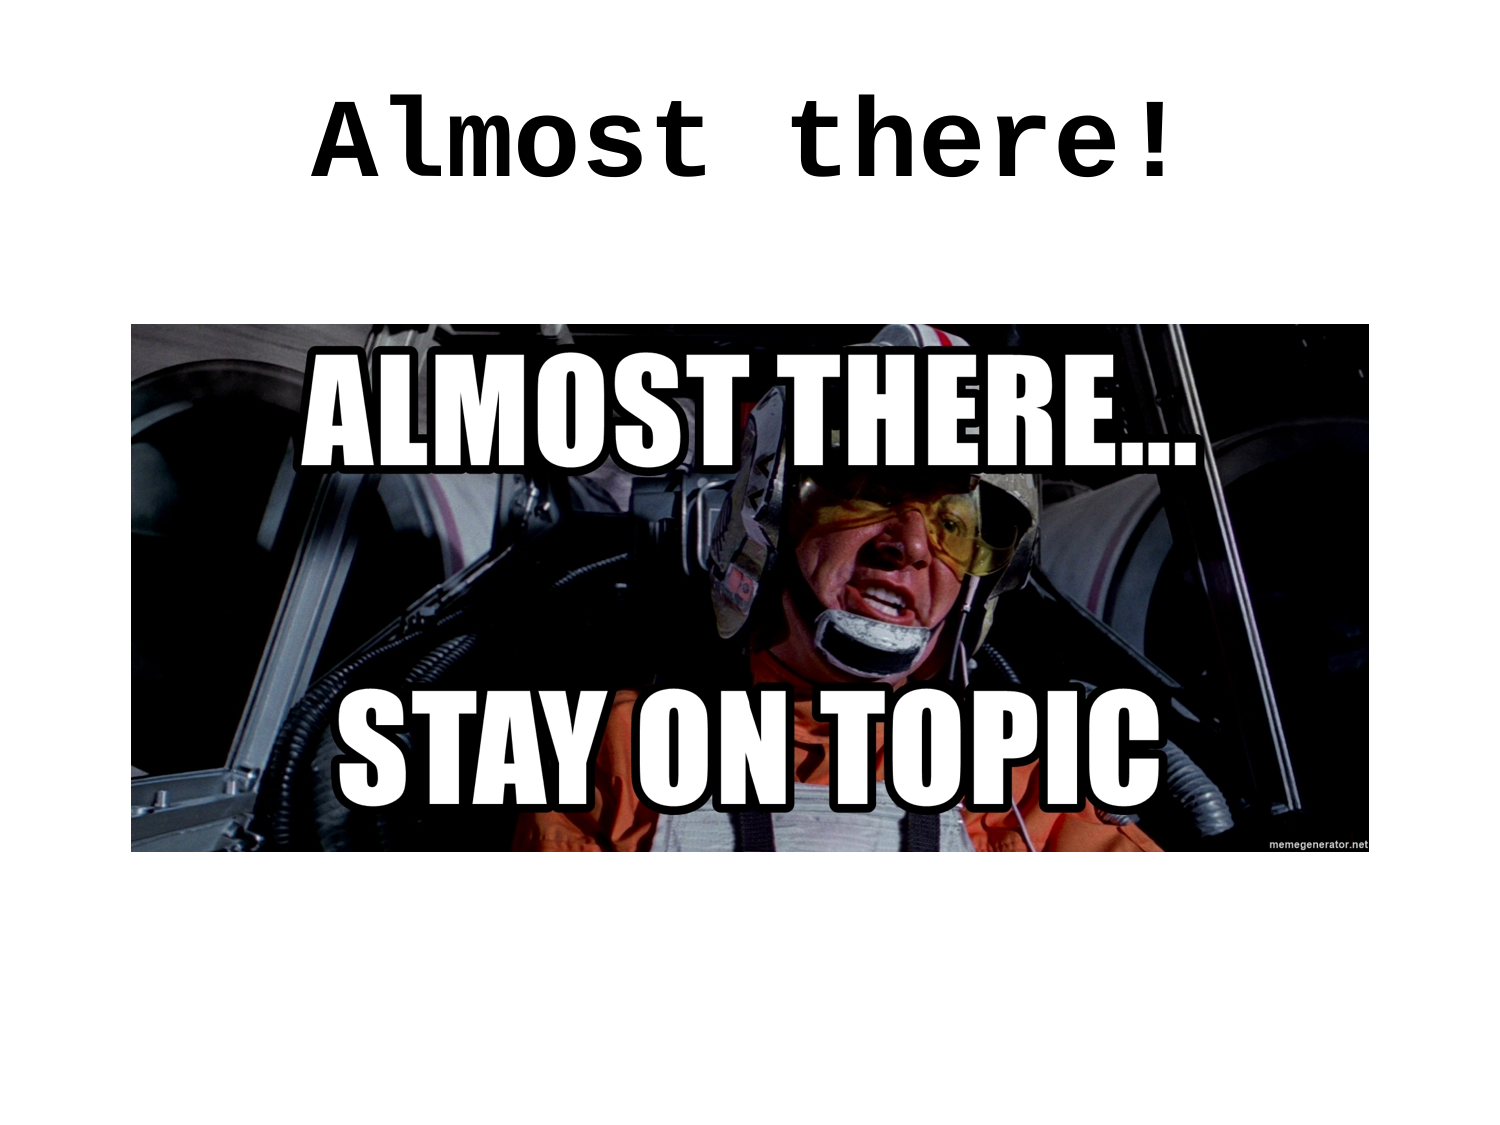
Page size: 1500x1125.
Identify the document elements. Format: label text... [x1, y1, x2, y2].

title Almost there! [50, 37, 1450, 225]
picture [131, 324, 1369, 852]
